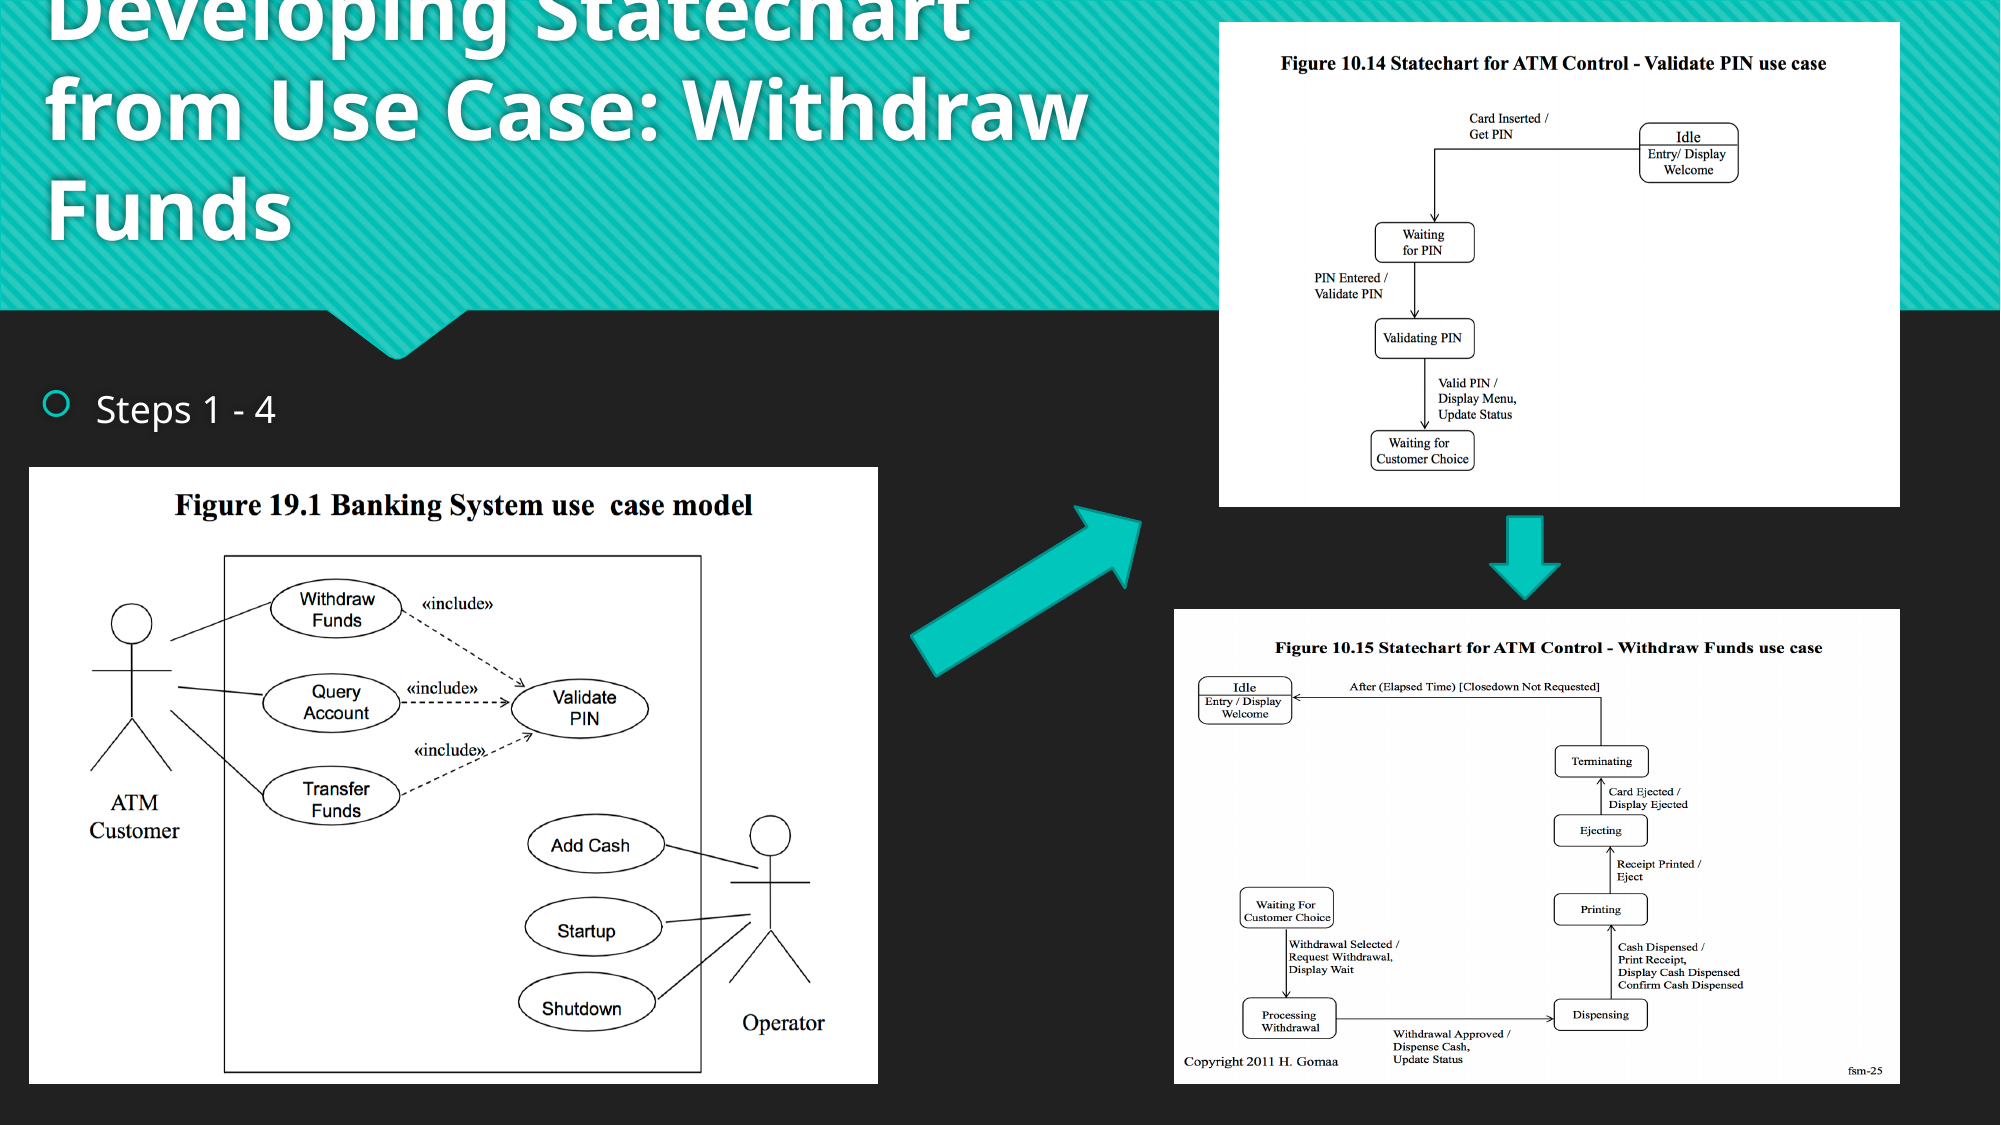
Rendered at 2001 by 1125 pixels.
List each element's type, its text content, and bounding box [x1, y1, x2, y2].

picture [1219, 22, 1901, 507]
text_box [909, 505, 1142, 678]
title Developing Statechart from Use Case: Withdraw Funds [29, 105, 1166, 265]
text_box Steps 1 - 4 [24, 309, 760, 507]
text_box [1488, 515, 1561, 601]
picture [29, 467, 878, 1085]
picture [1174, 608, 1901, 1085]
